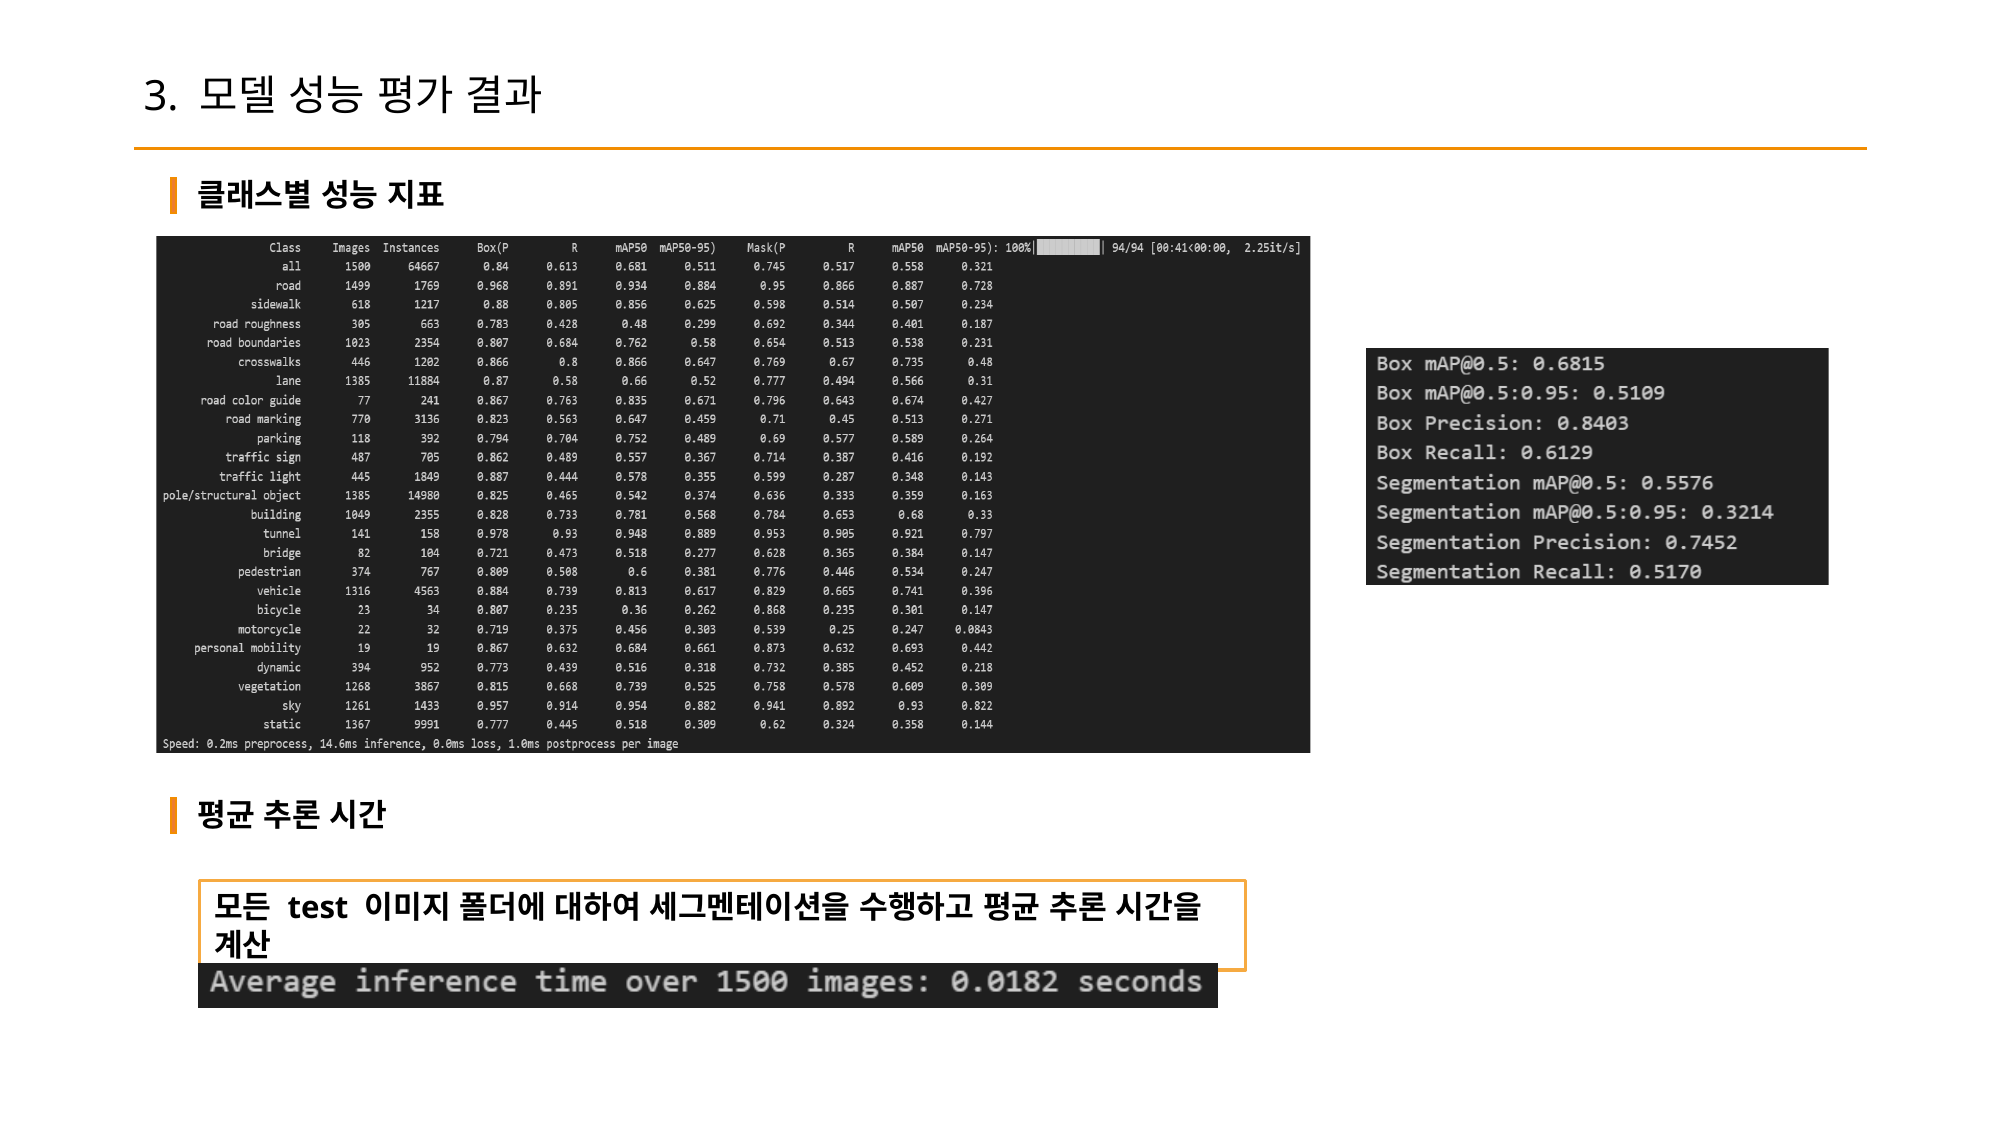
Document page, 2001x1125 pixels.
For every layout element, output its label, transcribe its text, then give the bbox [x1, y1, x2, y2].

text_box 평균 추론 시간 [182, 787, 1054, 841]
picture [1366, 348, 1829, 585]
text_box 3. 모델 성능 평가 결과 [128, 61, 558, 126]
text_box [171, 178, 177, 213]
text_box [171, 798, 177, 834]
picture [198, 963, 1218, 1008]
picture [156, 236, 1311, 753]
text_box 클래스별 성능 지표 [182, 167, 1054, 220]
text_box 모든 test 이미지 폴더에 대하여 세그멘테이션을 수행하고 평균 추론 시간을 계산 [199, 880, 1246, 970]
